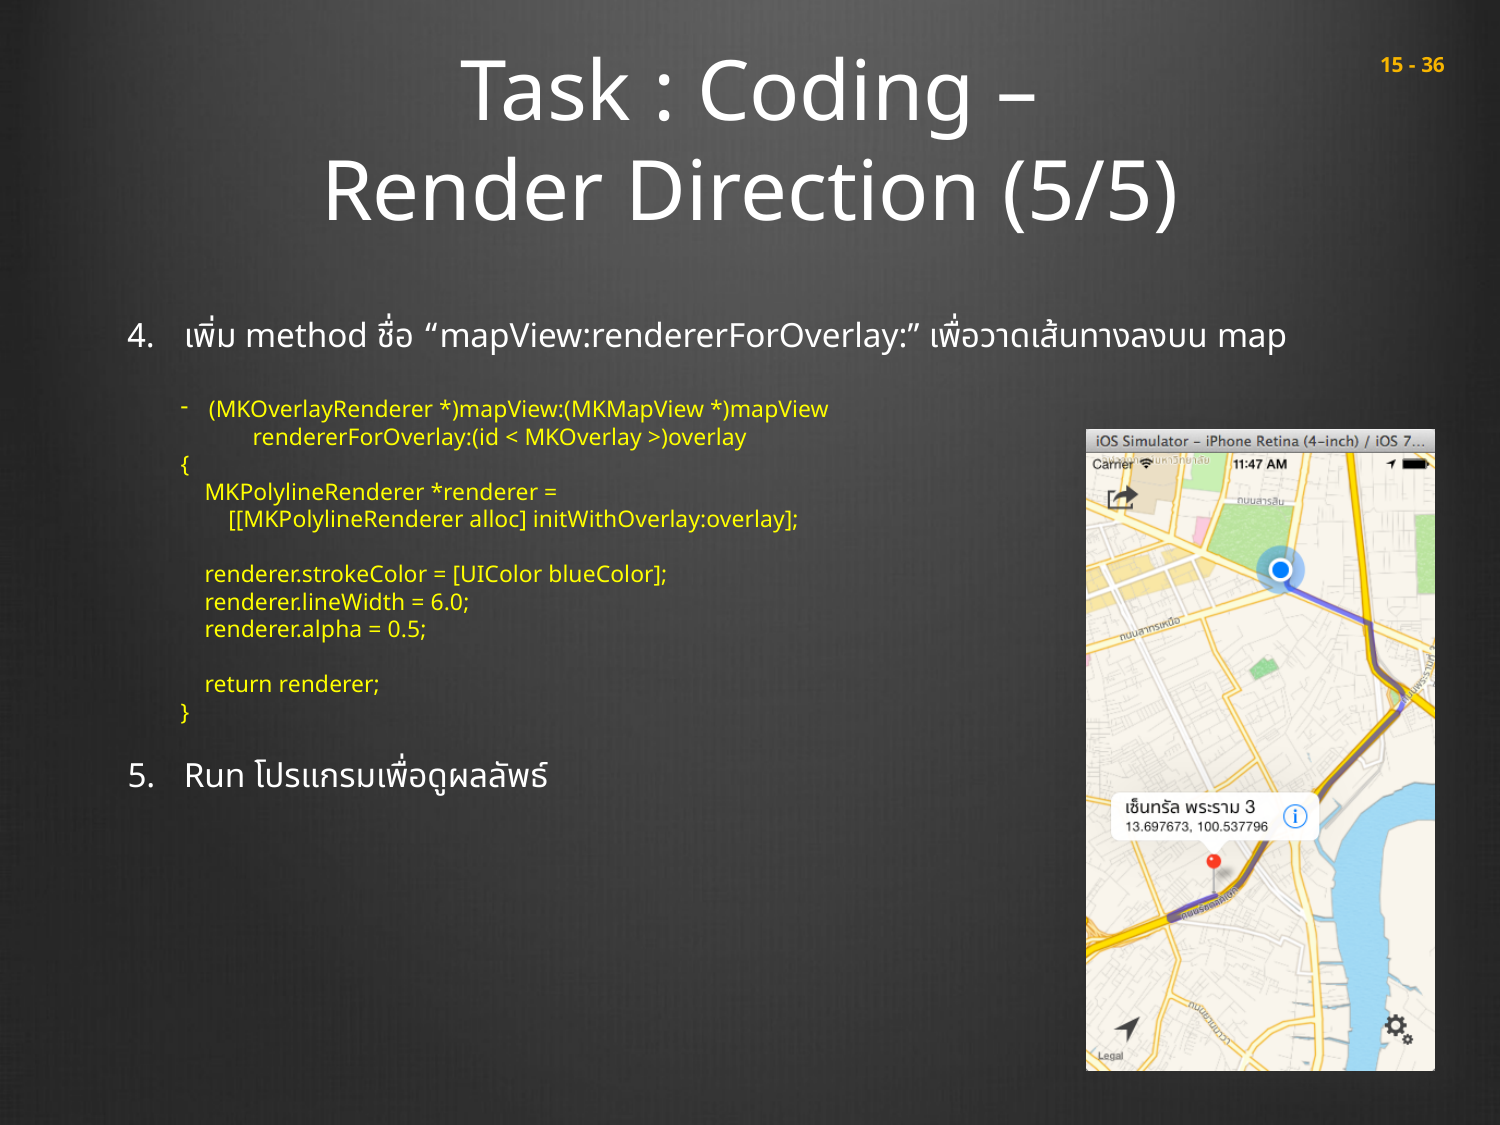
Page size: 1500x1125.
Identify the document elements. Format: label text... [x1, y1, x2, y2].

text_box (MKOverlayRenderer *)mapView:(MKMapView *)mapView rendererForOverlay:(id < MKOverlay >)overlay { MKPolylineRenderer *renderer = [[MKPolylineRenderer alloc] initWithOverlay:overlay]; renderer.strokeColor = [UIColor blueColor]; renderer.lineWidth = 6.0; renderer.alpha = 0.5; return renderer; } [165, 387, 1435, 732]
title Task : Coding – Render Direction (5/5) [112, 19, 1388, 255]
list เพิ่ม method ชื่อ “mapView:rendererForOverlay:” เพื่อวาดเส้นทางลงบน map Run โปรแกรมเพื่อดูผลลัพธ์ [112, 306, 1388, 1005]
picture [1086, 429, 1435, 1071]
text_box 15 - 36 [1306, 43, 1460, 86]
